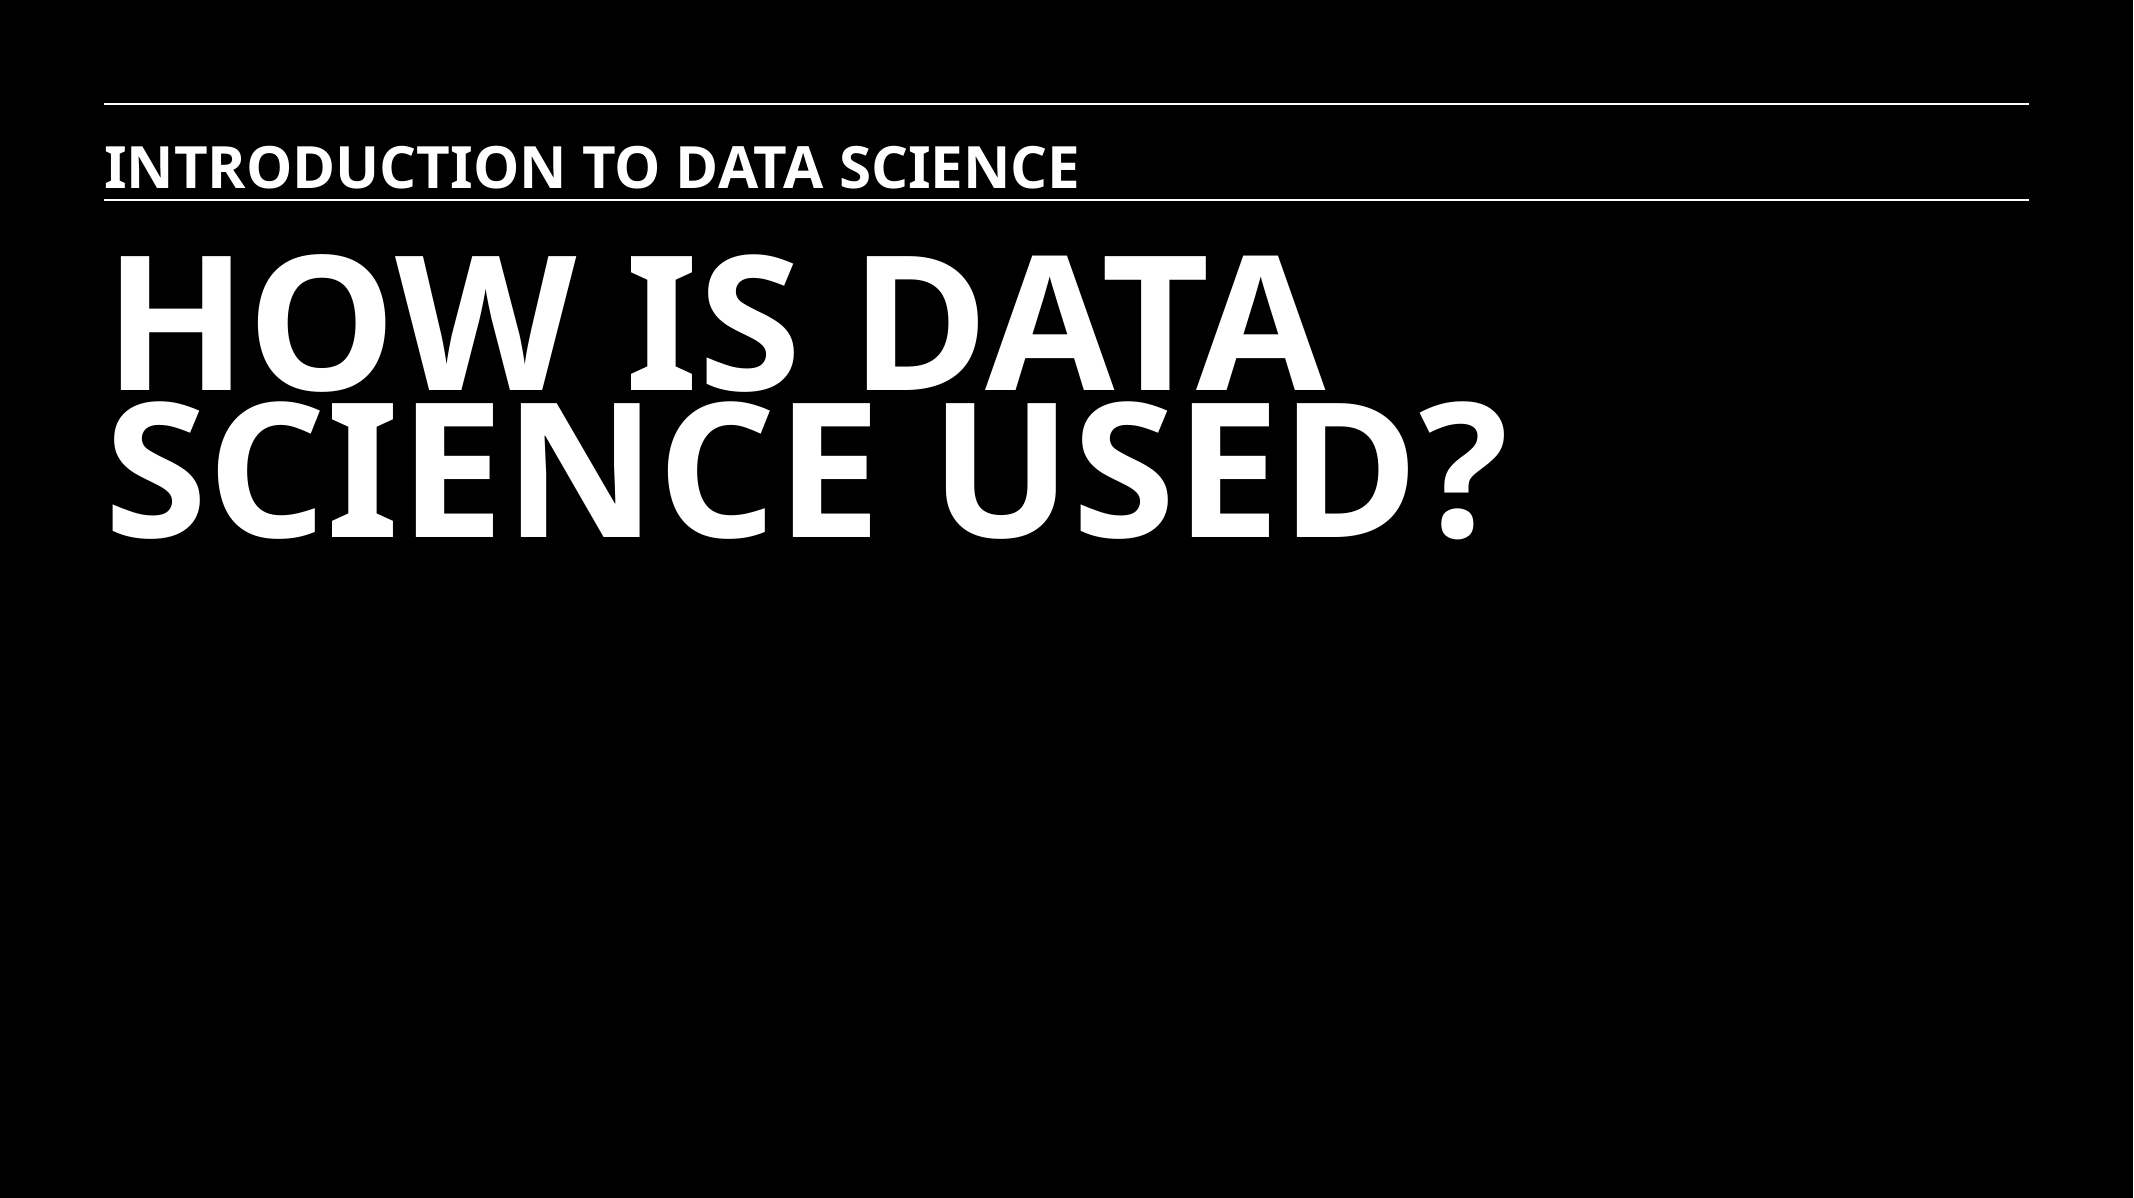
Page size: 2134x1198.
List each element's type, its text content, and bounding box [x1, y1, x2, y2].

text_box HOW IS DATA SCIENCE USED? [104, 273, 2030, 435]
text_box INTRODUCTION TO DATA SCIENCE [104, 120, 1371, 192]
